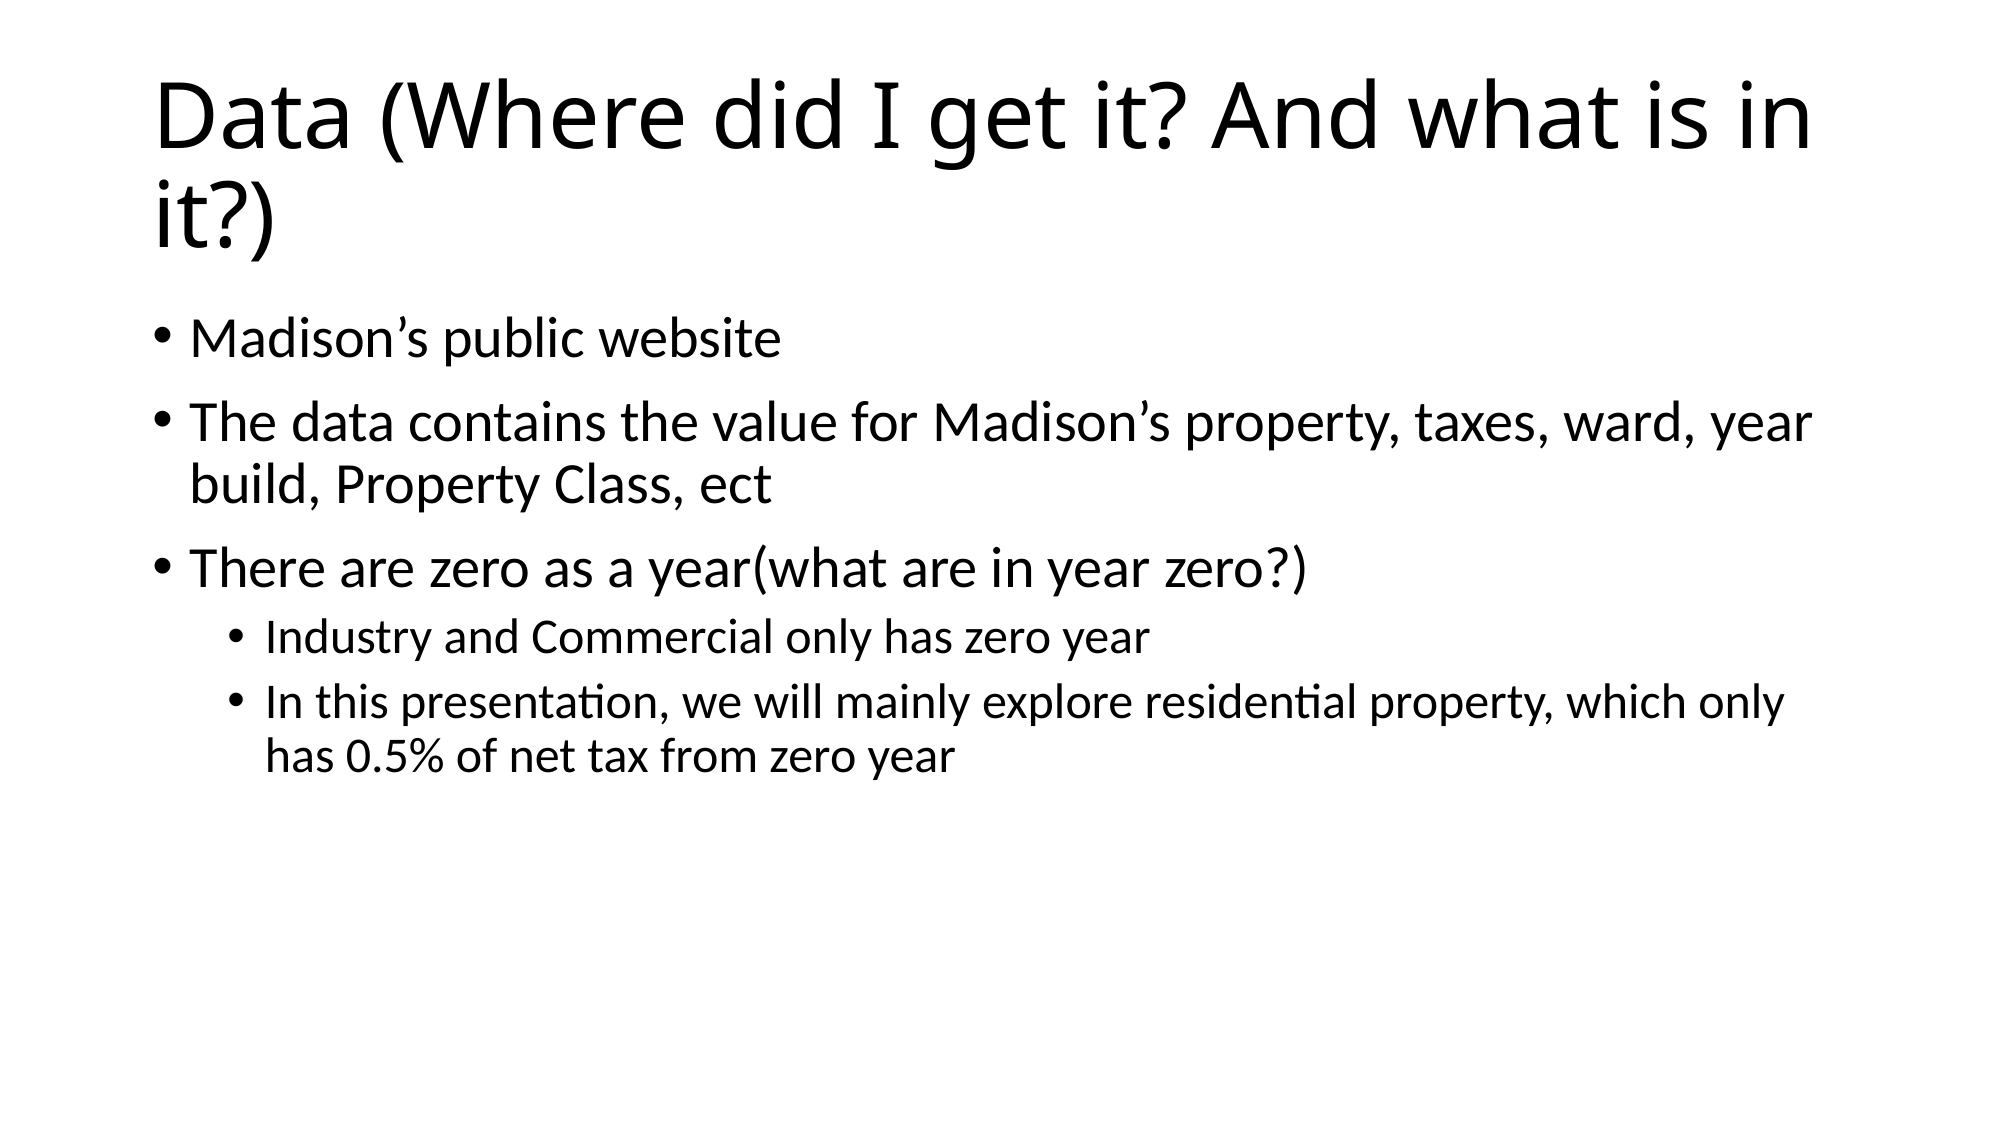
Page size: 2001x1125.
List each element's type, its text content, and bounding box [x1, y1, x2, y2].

list Madison’s public website The data contains the value for Madison’s property, taxes, ward, year build, Property Class, ect There are zero as a year(what are in year zero?) Industry and Commercial only has zero year In this presentation, we will mainly explore residential property, which only has 0.5% of net tax from zero year [137, 299, 1863, 1014]
title Data (Where did I get it? And what is in it?) [137, 59, 1863, 278]
